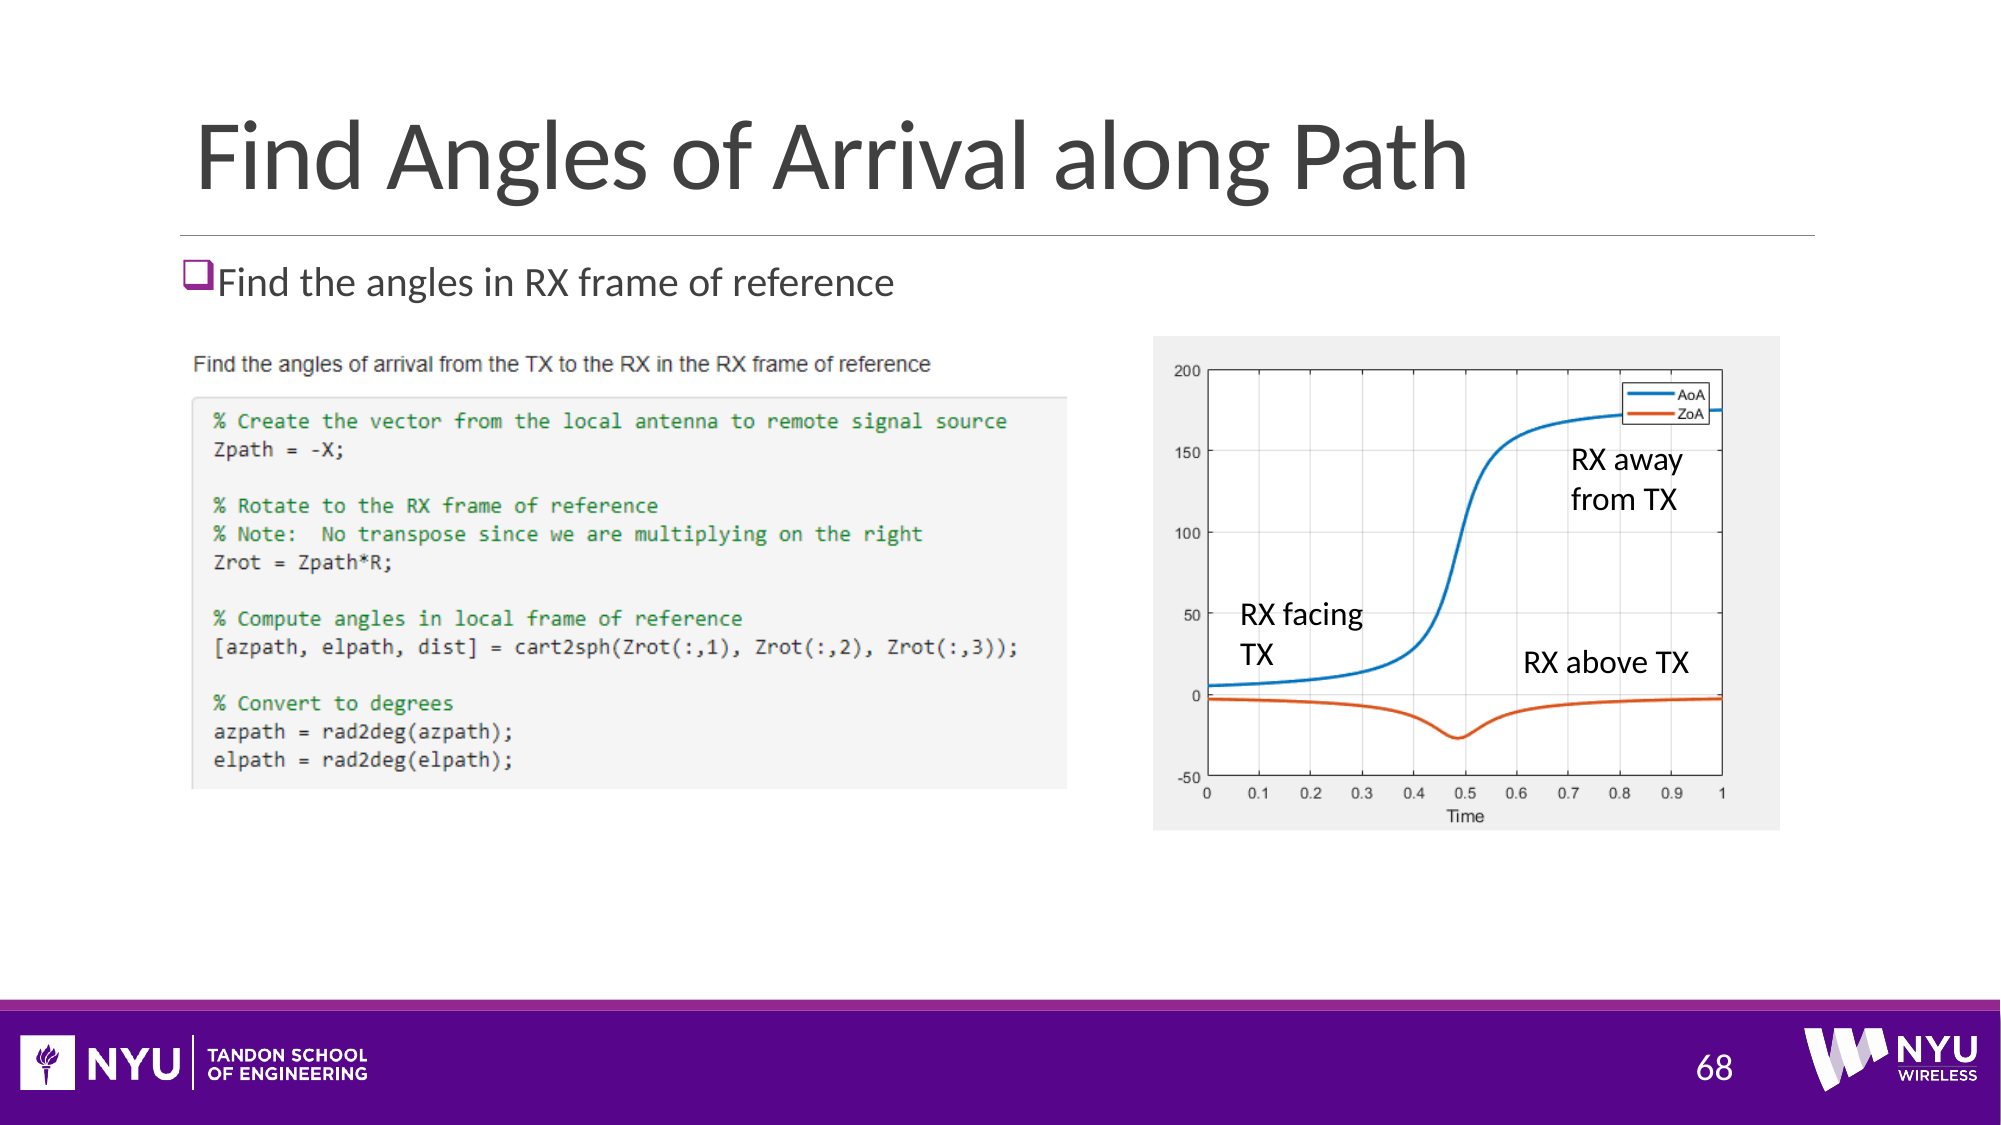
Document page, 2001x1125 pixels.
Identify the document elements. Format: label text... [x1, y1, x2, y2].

title Find Angles of Arrival along Path [180, 47, 1830, 218]
slide_number 68 [1533, 1035, 1749, 1096]
picture [169, 336, 1068, 789]
picture [1153, 336, 1780, 834]
list Find the angles in RX frame of reference [180, 252, 1830, 398]
